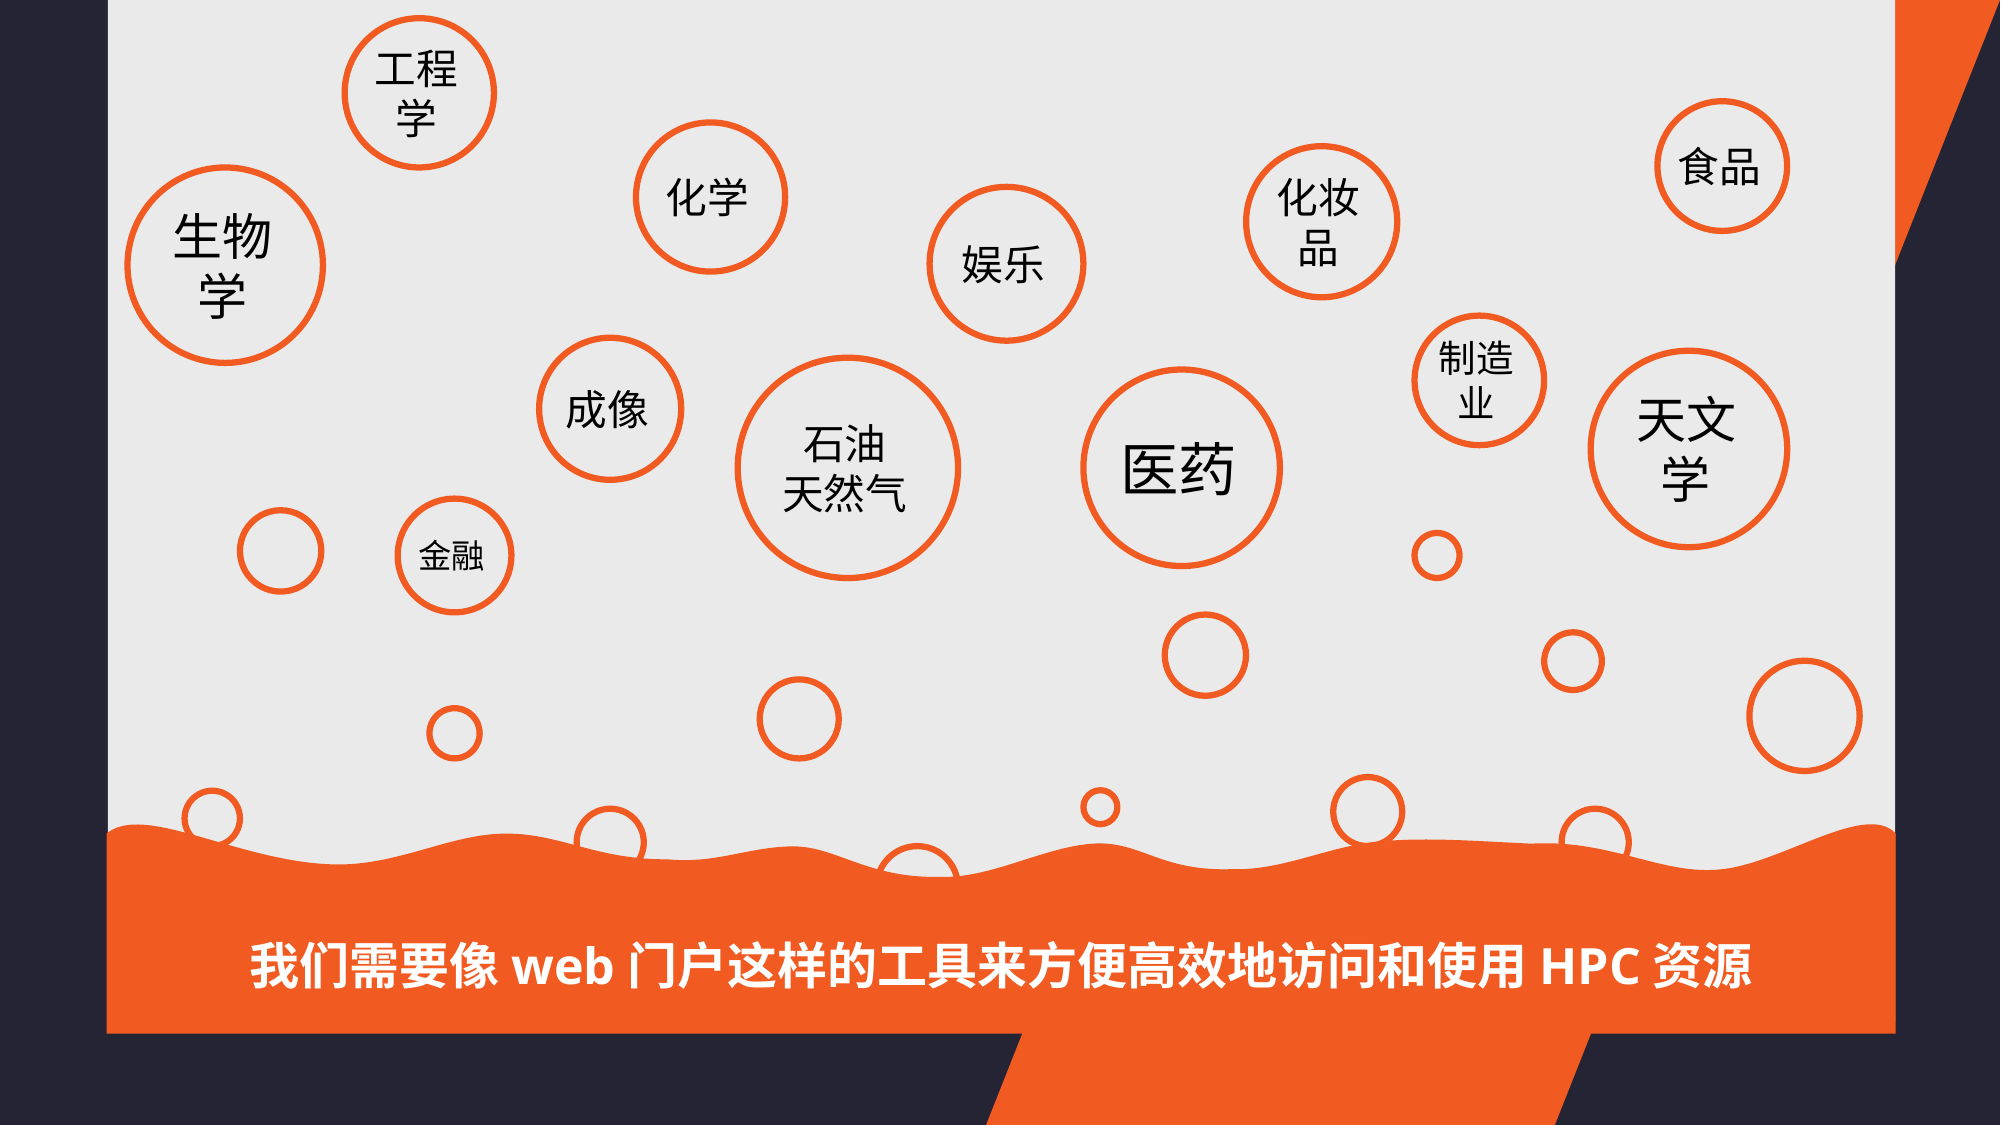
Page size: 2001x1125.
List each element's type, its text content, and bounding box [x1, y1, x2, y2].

text_box 娱乐 [929, 186, 1084, 341]
text_box [104, 822, 1898, 1036]
text_box 天文 学 [1590, 350, 1788, 548]
text_box [184, 790, 240, 847]
text_box [1083, 790, 1118, 825]
text_box 生物 学 [127, 167, 323, 363]
text_box [876, 846, 958, 927]
text_box [1414, 532, 1460, 578]
text_box 石油 天然气 [737, 357, 959, 579]
text_box 医药 [1083, 369, 1280, 567]
text_box [1164, 614, 1247, 696]
text_box [239, 510, 322, 592]
text_box [1749, 660, 1860, 771]
text_box [576, 808, 644, 876]
text_box [429, 708, 480, 759]
text_box [1561, 808, 1629, 876]
text_box 金融 [397, 498, 512, 613]
text_box 食品 [1657, 101, 1788, 231]
text_box 成像 [539, 337, 682, 480]
text_box 我们需要像web门户这样的工具来方便高效地访问和使用HPC资源 [234, 927, 1768, 1003]
text_box 化妆品 [1246, 146, 1398, 298]
text_box 化学 [635, 122, 786, 272]
text_box [1544, 632, 1602, 691]
text_box 制造业 [1414, 315, 1545, 446]
text_box [759, 679, 839, 759]
text_box [1333, 777, 1403, 847]
text_box 工程学 [344, 18, 494, 168]
